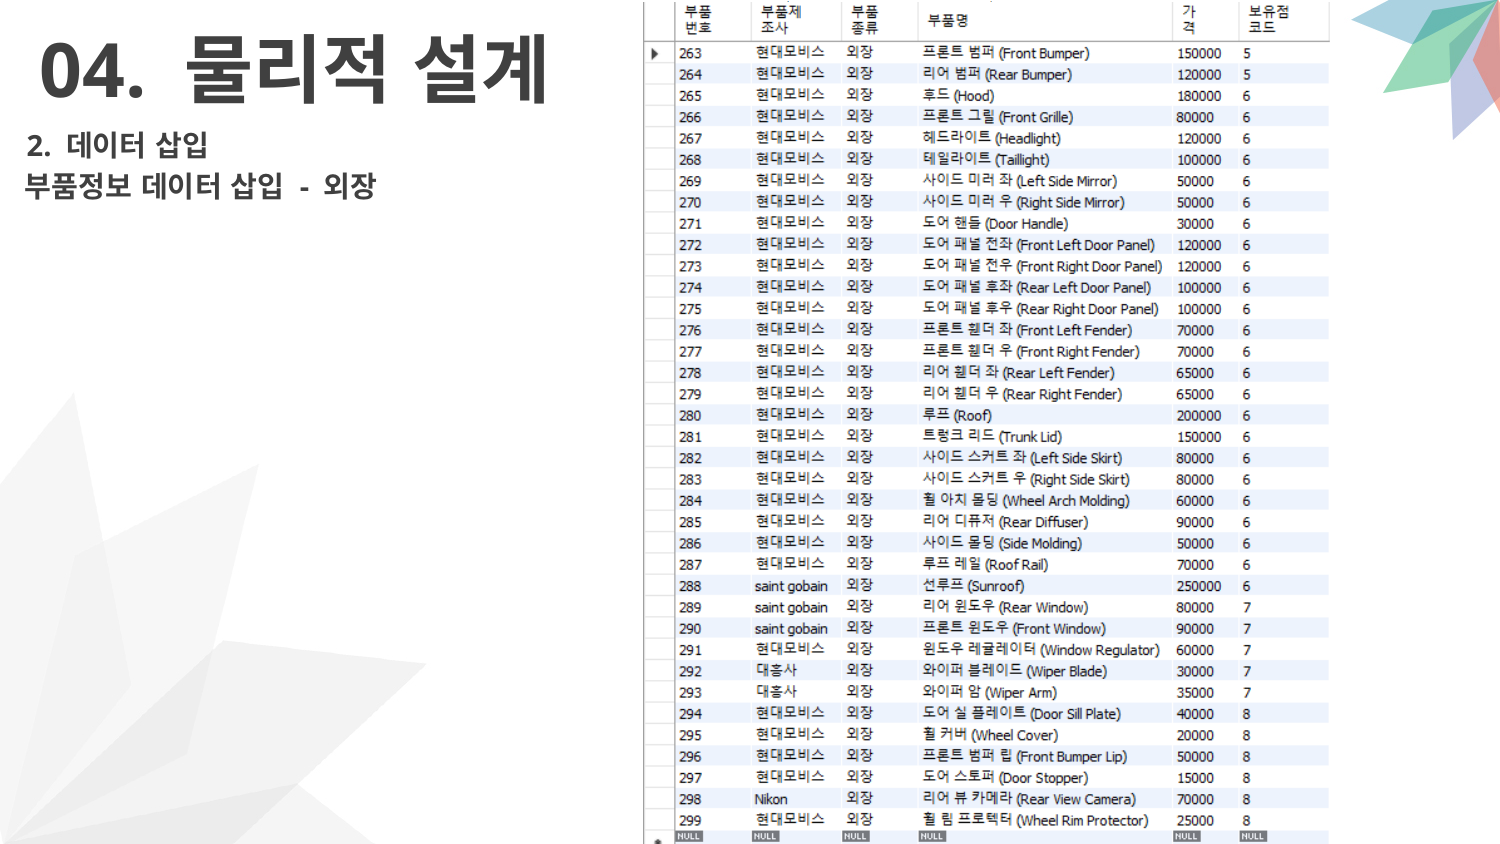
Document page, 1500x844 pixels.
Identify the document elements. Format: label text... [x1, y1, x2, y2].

picture [0, 0, 1500, 844]
list 2. 데이터 삽입 [0, 138, 638, 186]
list 04. 물리적 설계 [0, 20, 638, 115]
text_box 부품정보 데이터 삽입 - 외장 [0, 161, 456, 210]
